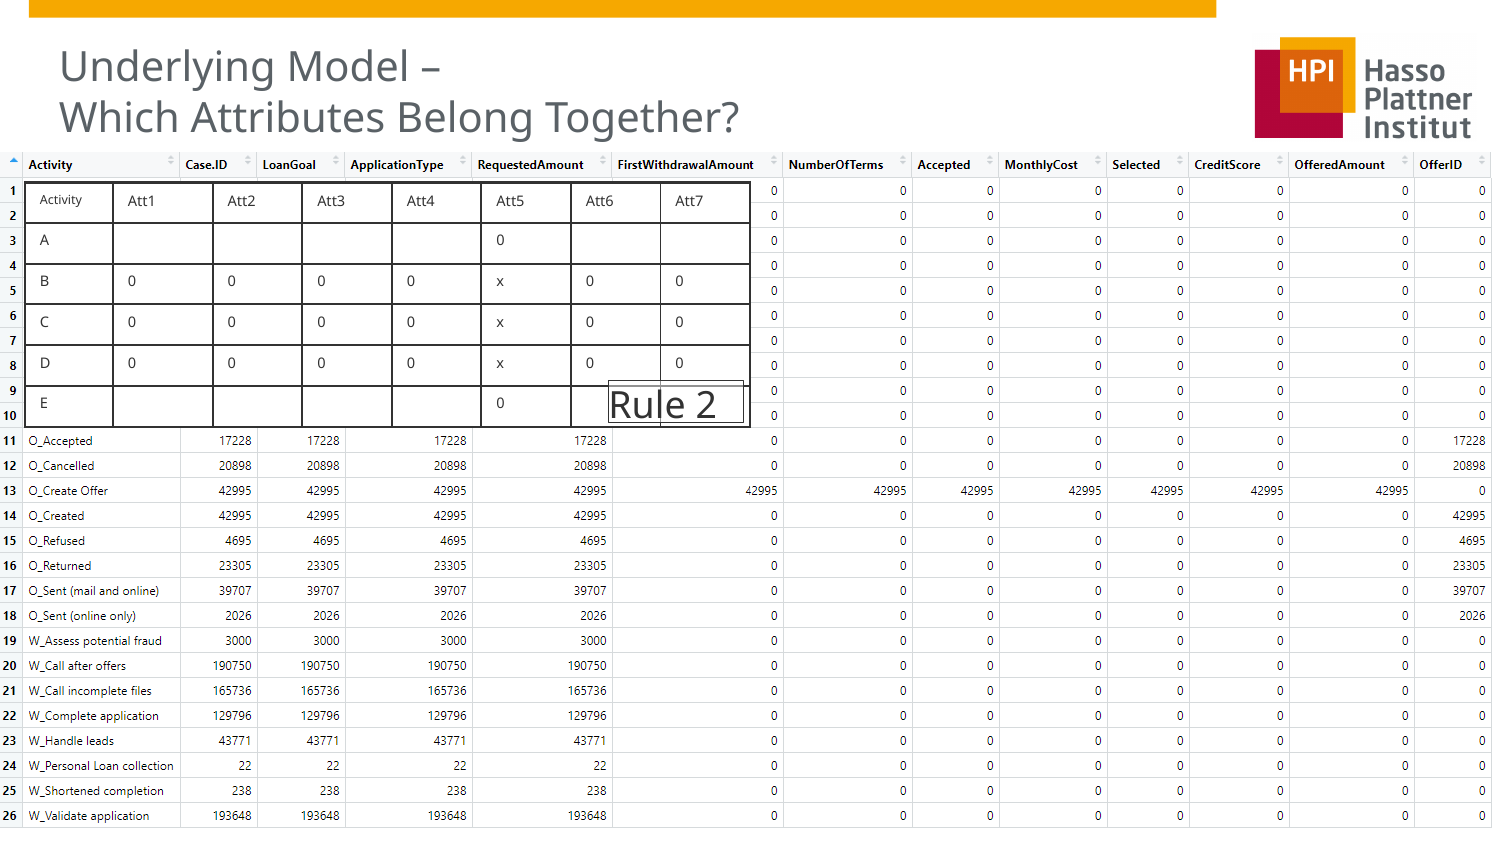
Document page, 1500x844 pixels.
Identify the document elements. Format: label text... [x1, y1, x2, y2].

title Underlying Model – Which Attributes Belong Together? [58, 17, 1187, 150]
picture [1252, 33, 1477, 142]
picture [0, 151, 1500, 840]
